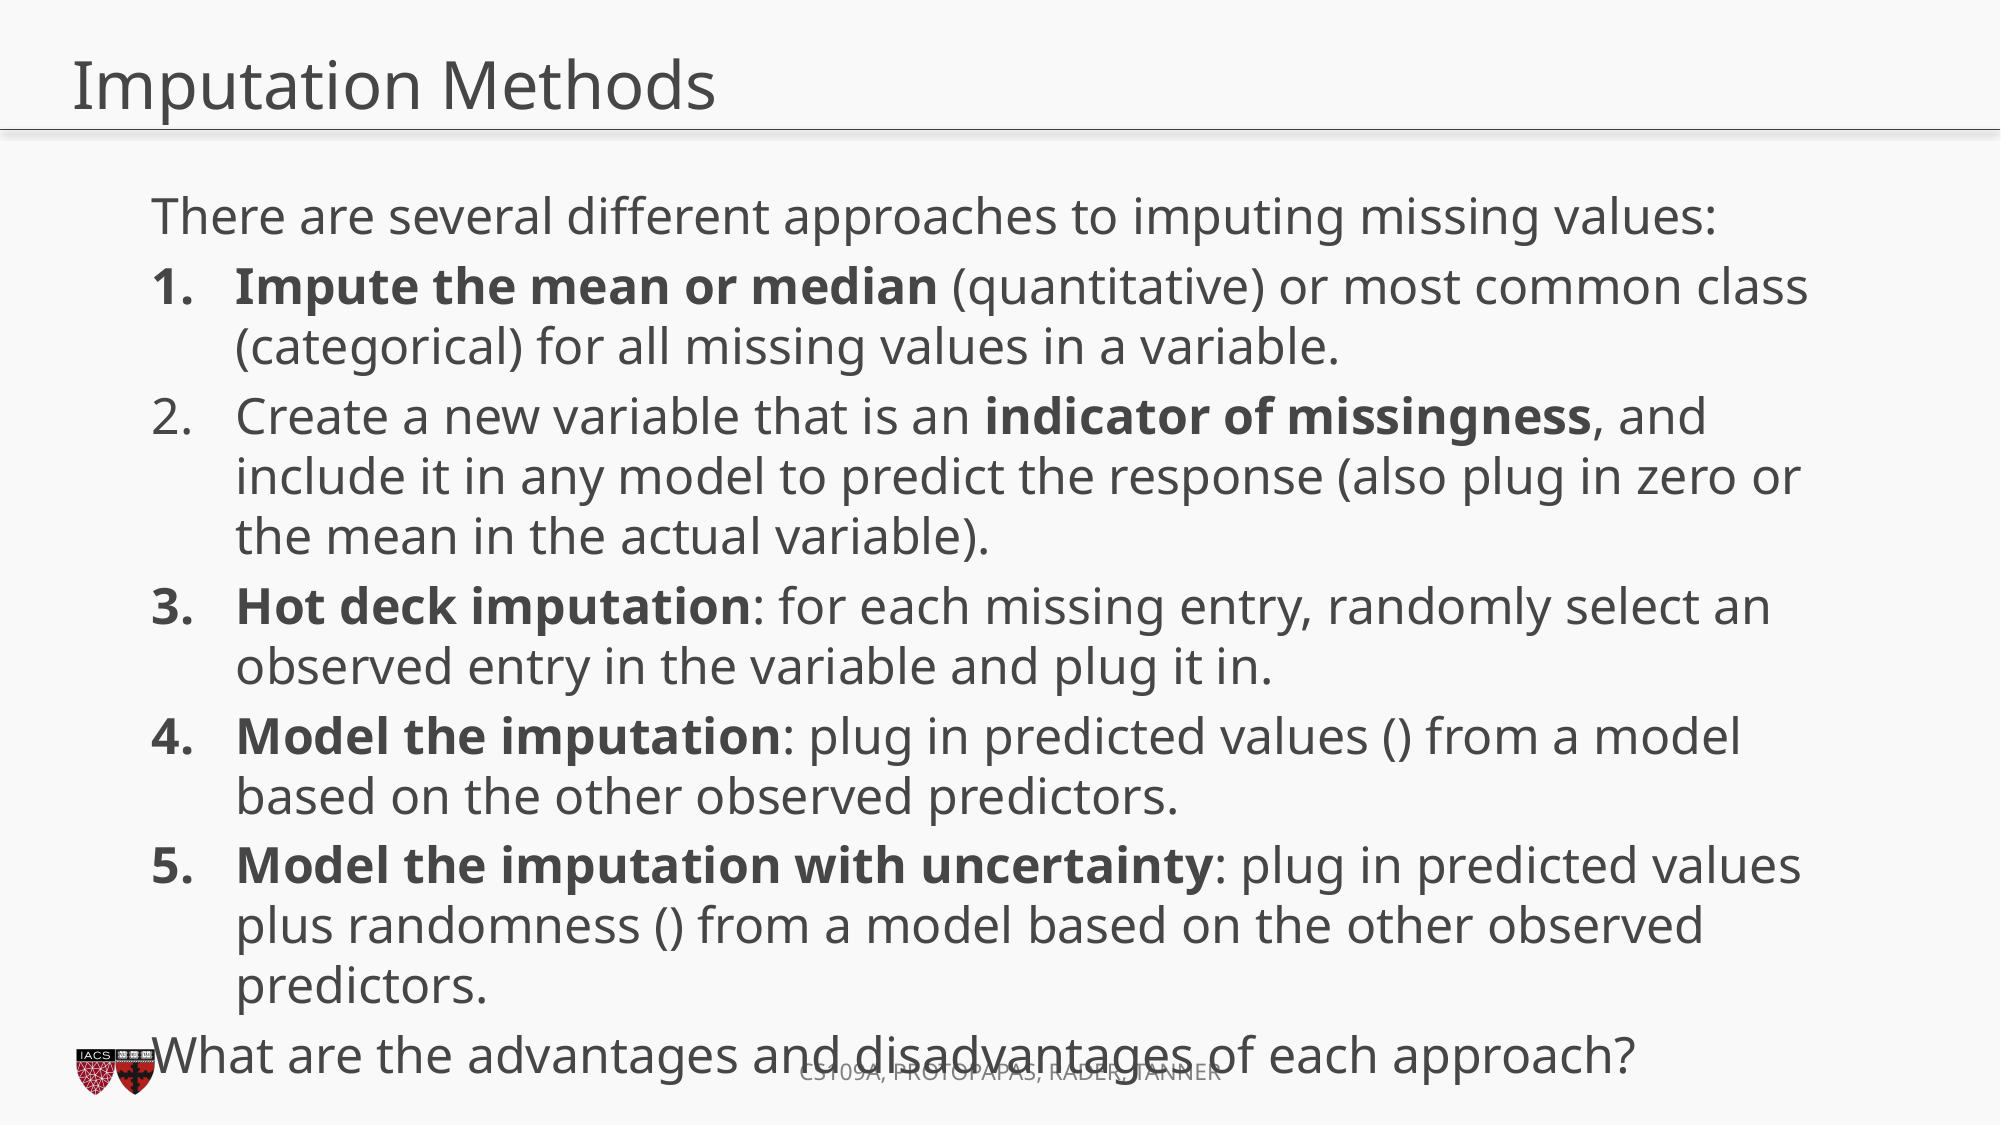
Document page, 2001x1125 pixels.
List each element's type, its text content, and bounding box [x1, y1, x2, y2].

title Imputation Methods [57, 35, 1943, 162]
picture [75, 1049, 155, 1095]
